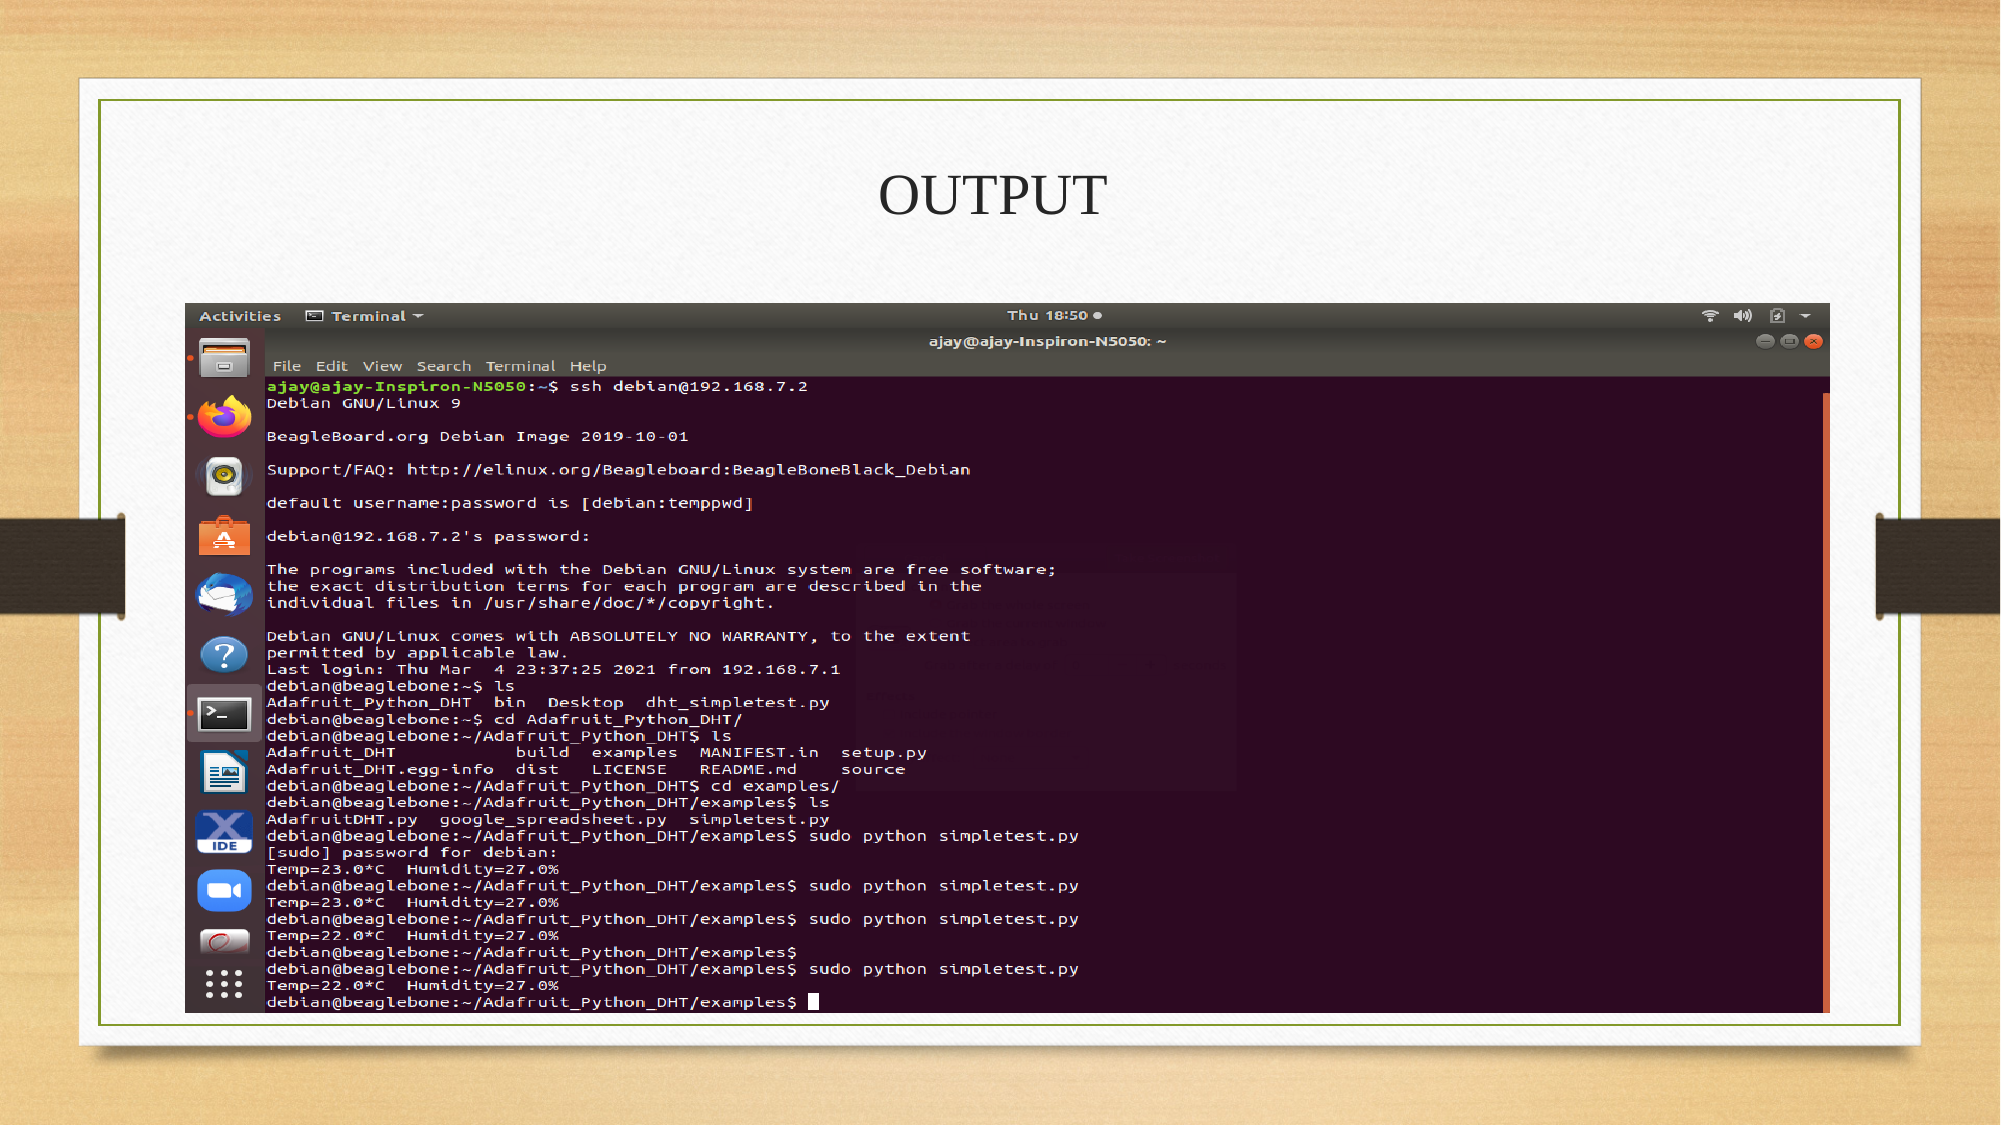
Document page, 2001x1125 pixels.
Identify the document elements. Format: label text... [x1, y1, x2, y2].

picture [0, 0, 2001, 1125]
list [184, 302, 1830, 1013]
title OUTPUT [212, 112, 1788, 271]
